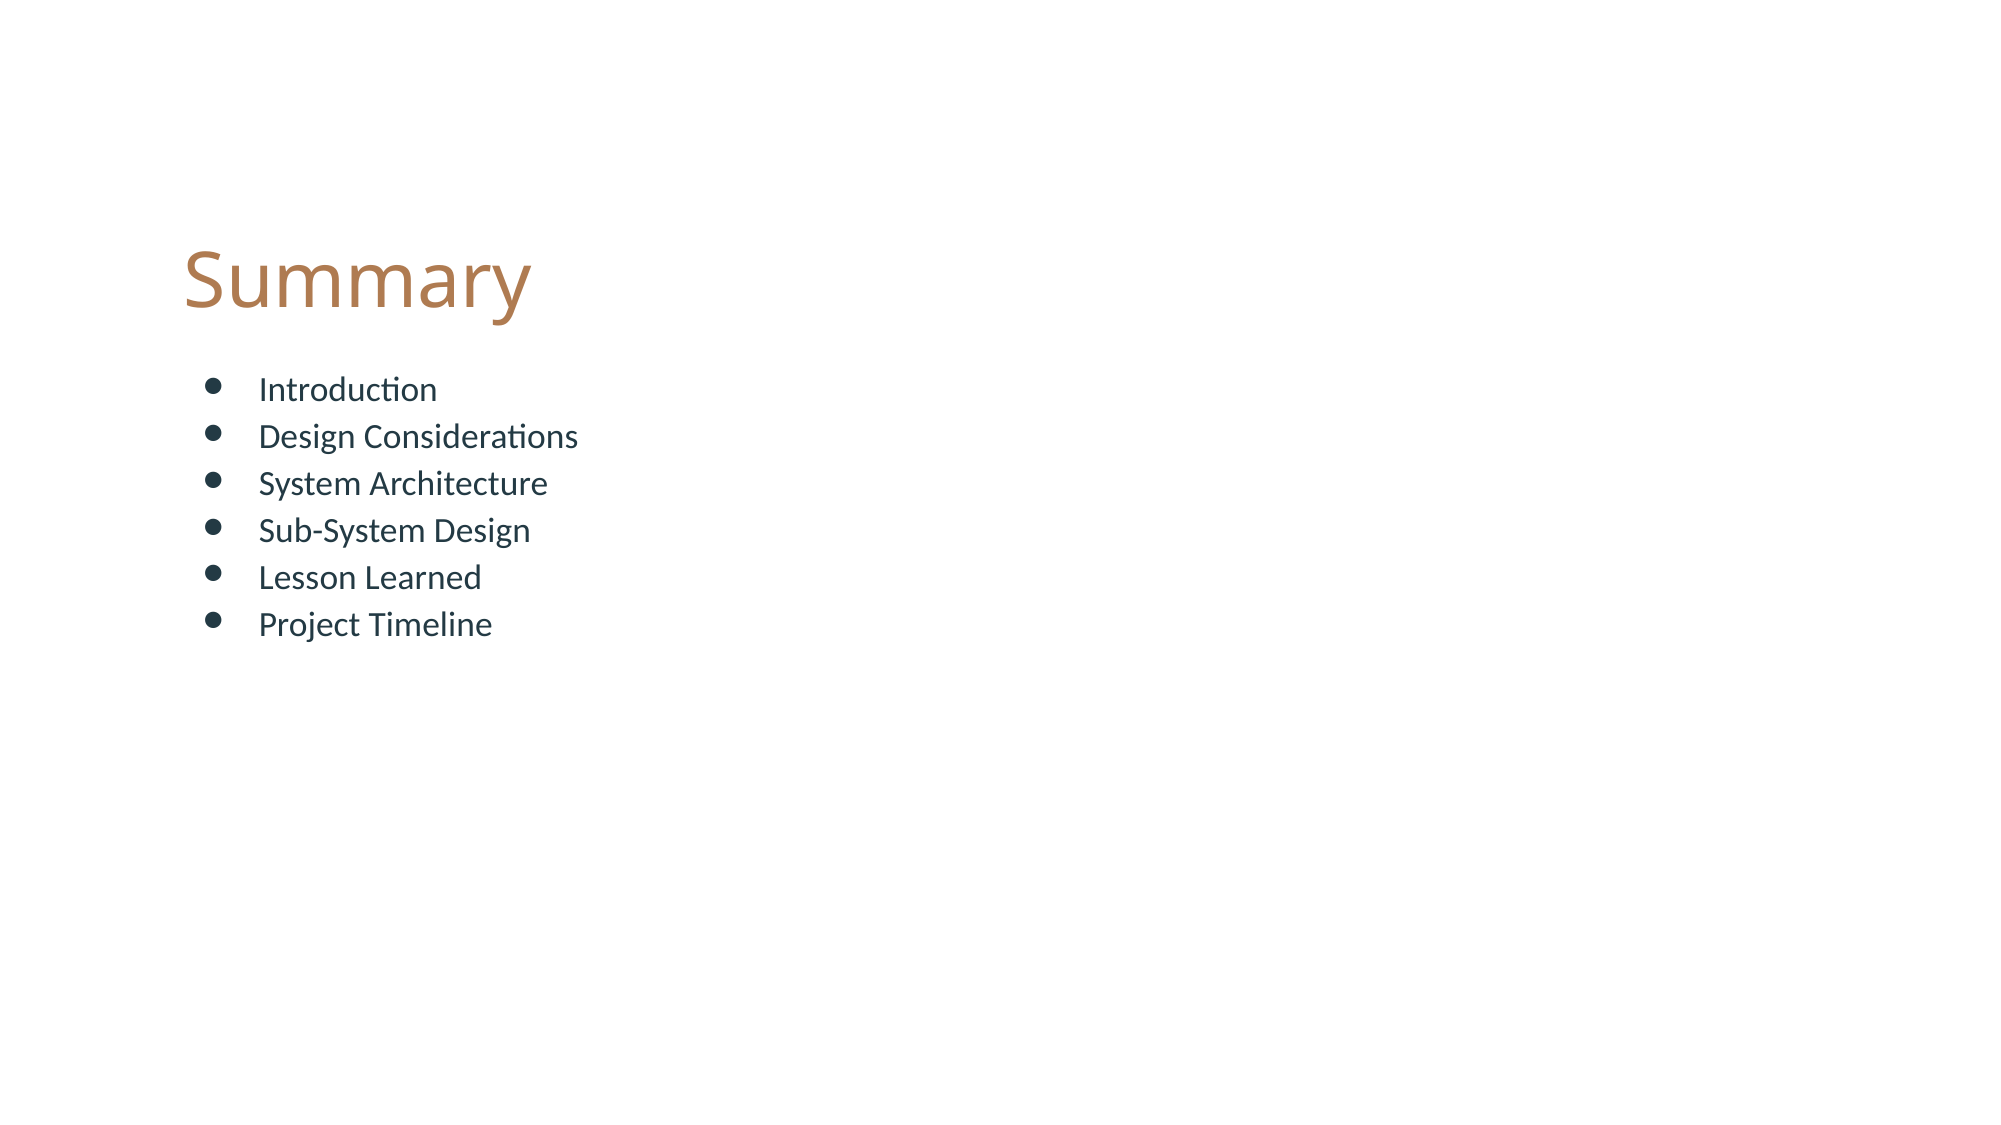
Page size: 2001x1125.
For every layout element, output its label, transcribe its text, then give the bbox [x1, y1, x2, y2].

list Introduction Design Considerations System Architecture Sub-System Design Lesson Learned Project Timeline [168, 354, 1832, 1006]
title Summary [168, 118, 1832, 331]
